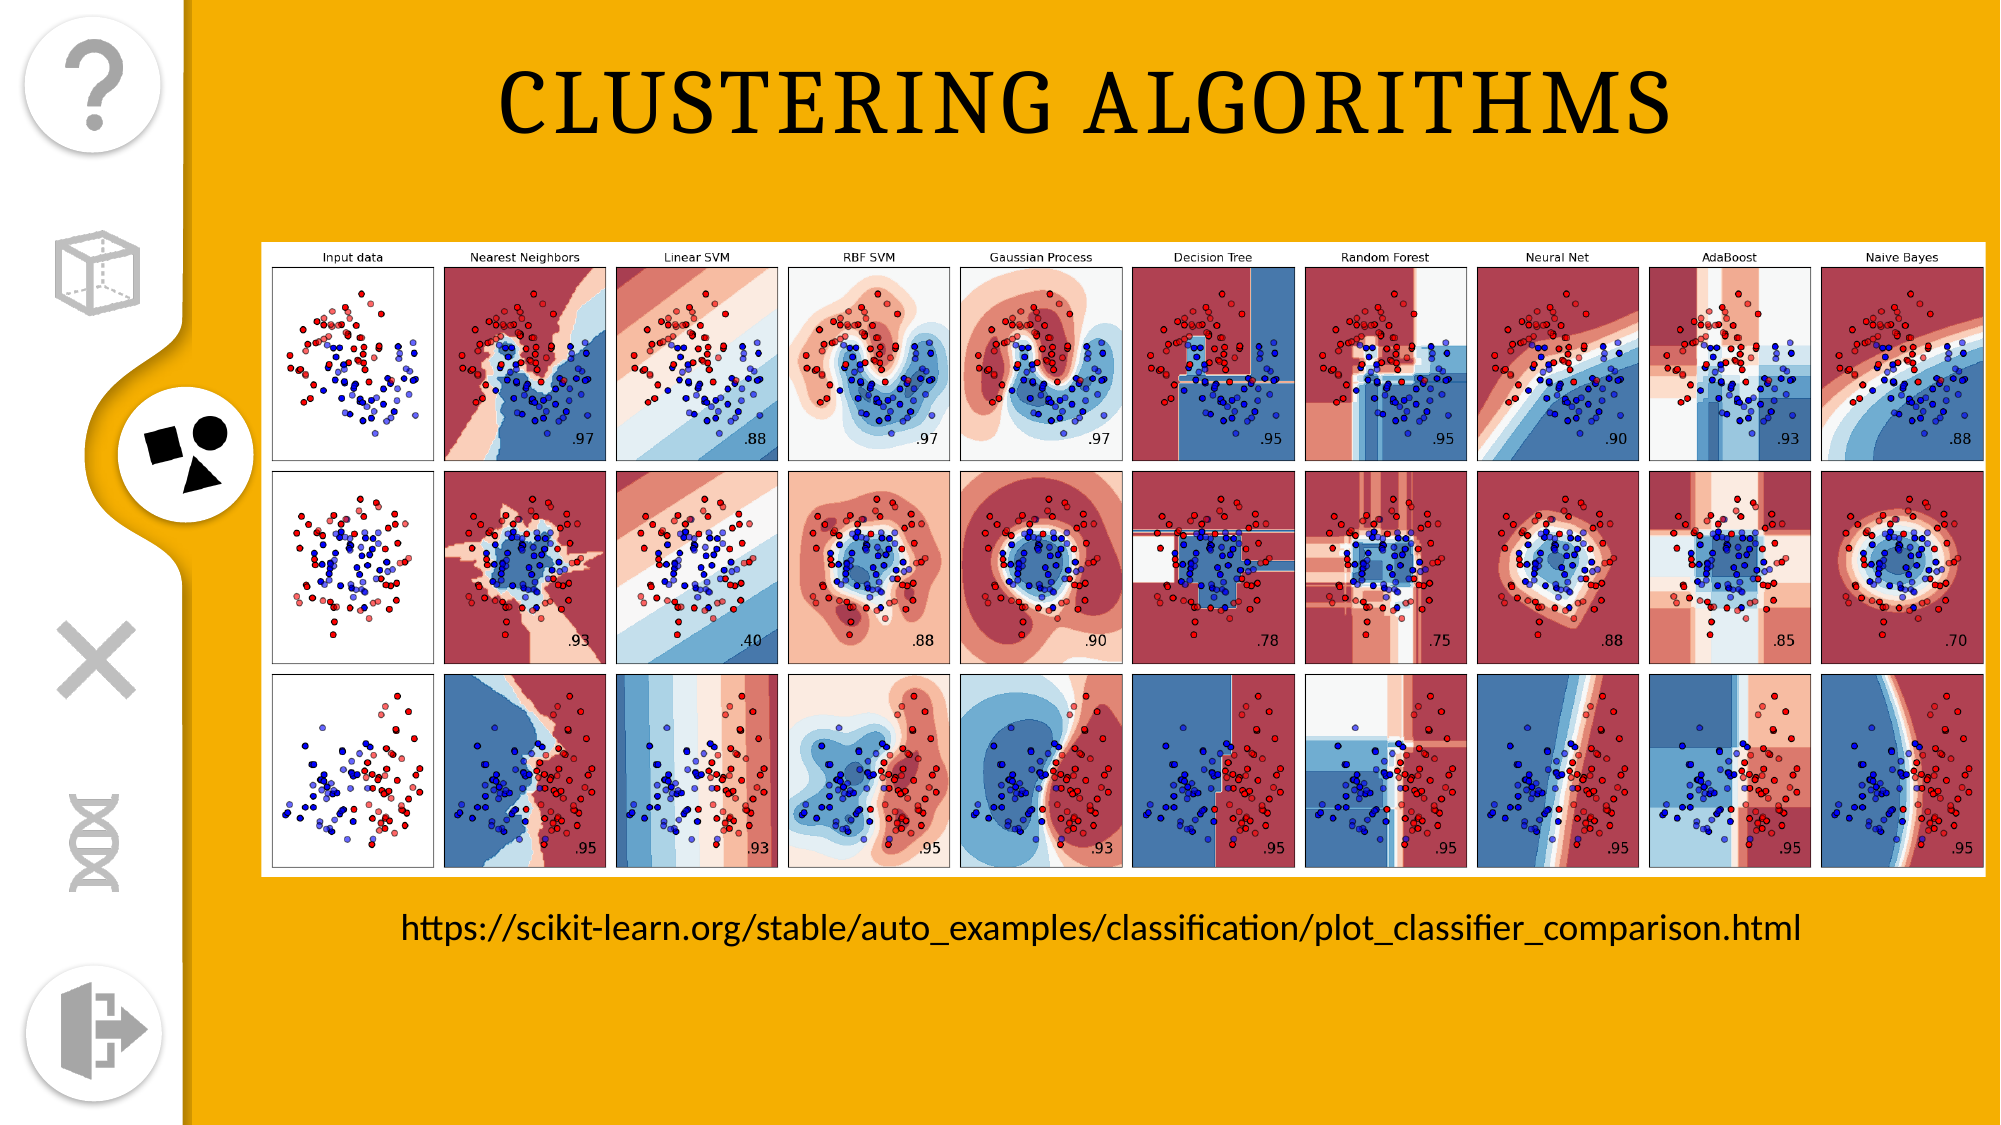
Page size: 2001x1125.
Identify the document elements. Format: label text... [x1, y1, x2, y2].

text_box clustering algorithms [185, 3, 1986, 191]
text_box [24, 16, 161, 153]
picture [40, 789, 148, 897]
picture [261, 242, 1986, 878]
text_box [25, 965, 163, 1102]
text_box https://scikit-learn.org/stable/auto_examples/classification/plot_classifier_comparison.html [385, 896, 1939, 956]
picture [42, 605, 150, 713]
text_box [0, 0, 185, 1125]
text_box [117, 386, 254, 523]
picture [43, 219, 151, 327]
